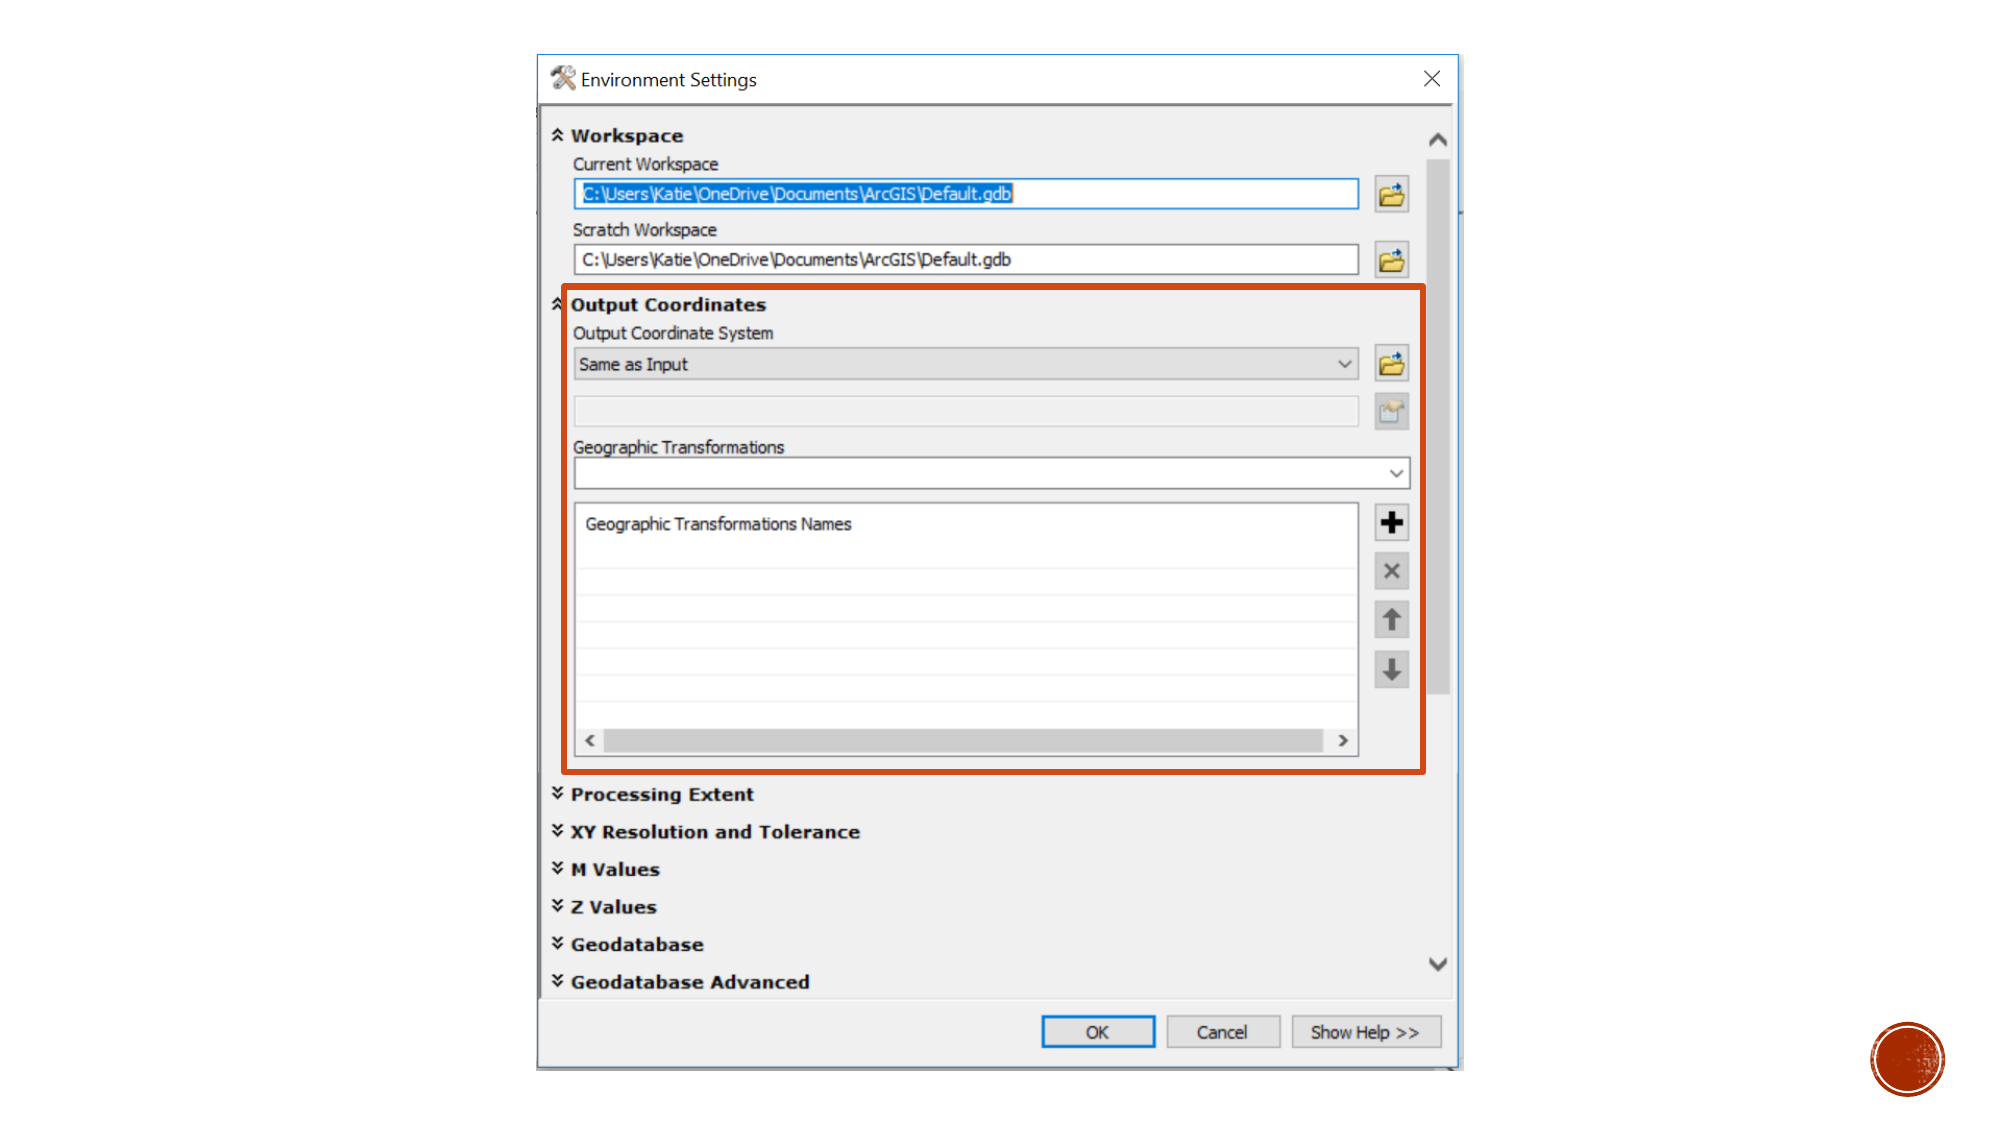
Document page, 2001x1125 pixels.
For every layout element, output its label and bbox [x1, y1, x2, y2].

picture [536, 54, 1464, 1071]
